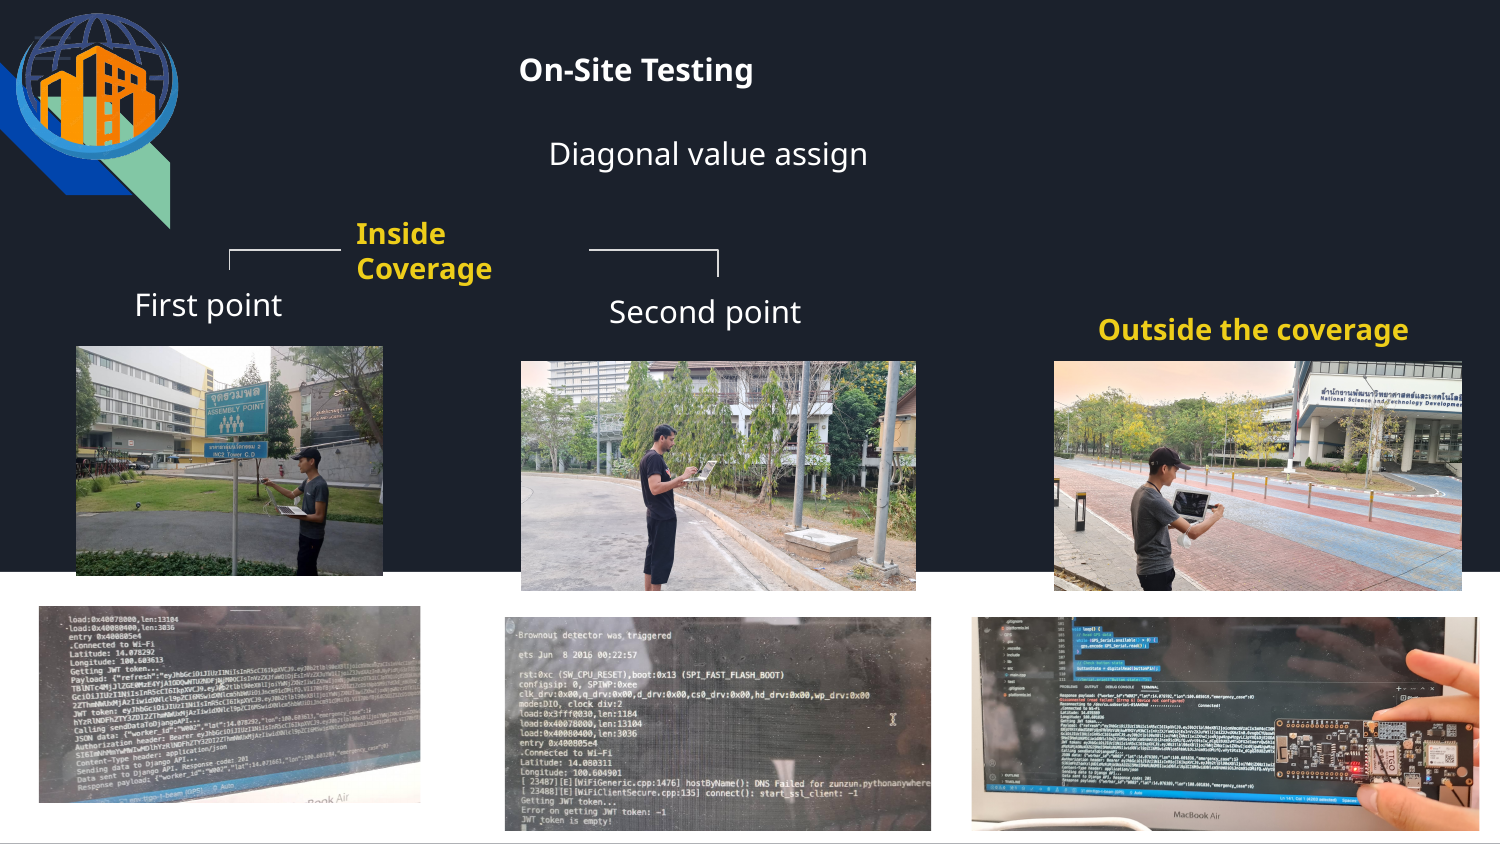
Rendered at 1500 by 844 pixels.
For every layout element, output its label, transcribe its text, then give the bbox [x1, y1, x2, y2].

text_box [229, 232, 342, 271]
picture [504, 617, 932, 831]
picture [76, 346, 383, 577]
title Diagonal value assign [533, 118, 916, 203]
title On-Site Testing [503, 35, 997, 119]
title Second point [594, 277, 842, 359]
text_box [588, 232, 719, 278]
picture [38, 606, 421, 804]
title Outside the coverage [1083, 291, 1500, 376]
picture [0, 0, 194, 174]
picture [971, 617, 1480, 831]
text_box Inside Coverage [341, 200, 589, 300]
title First point [119, 269, 340, 345]
picture [1054, 360, 1462, 591]
picture [520, 360, 916, 591]
